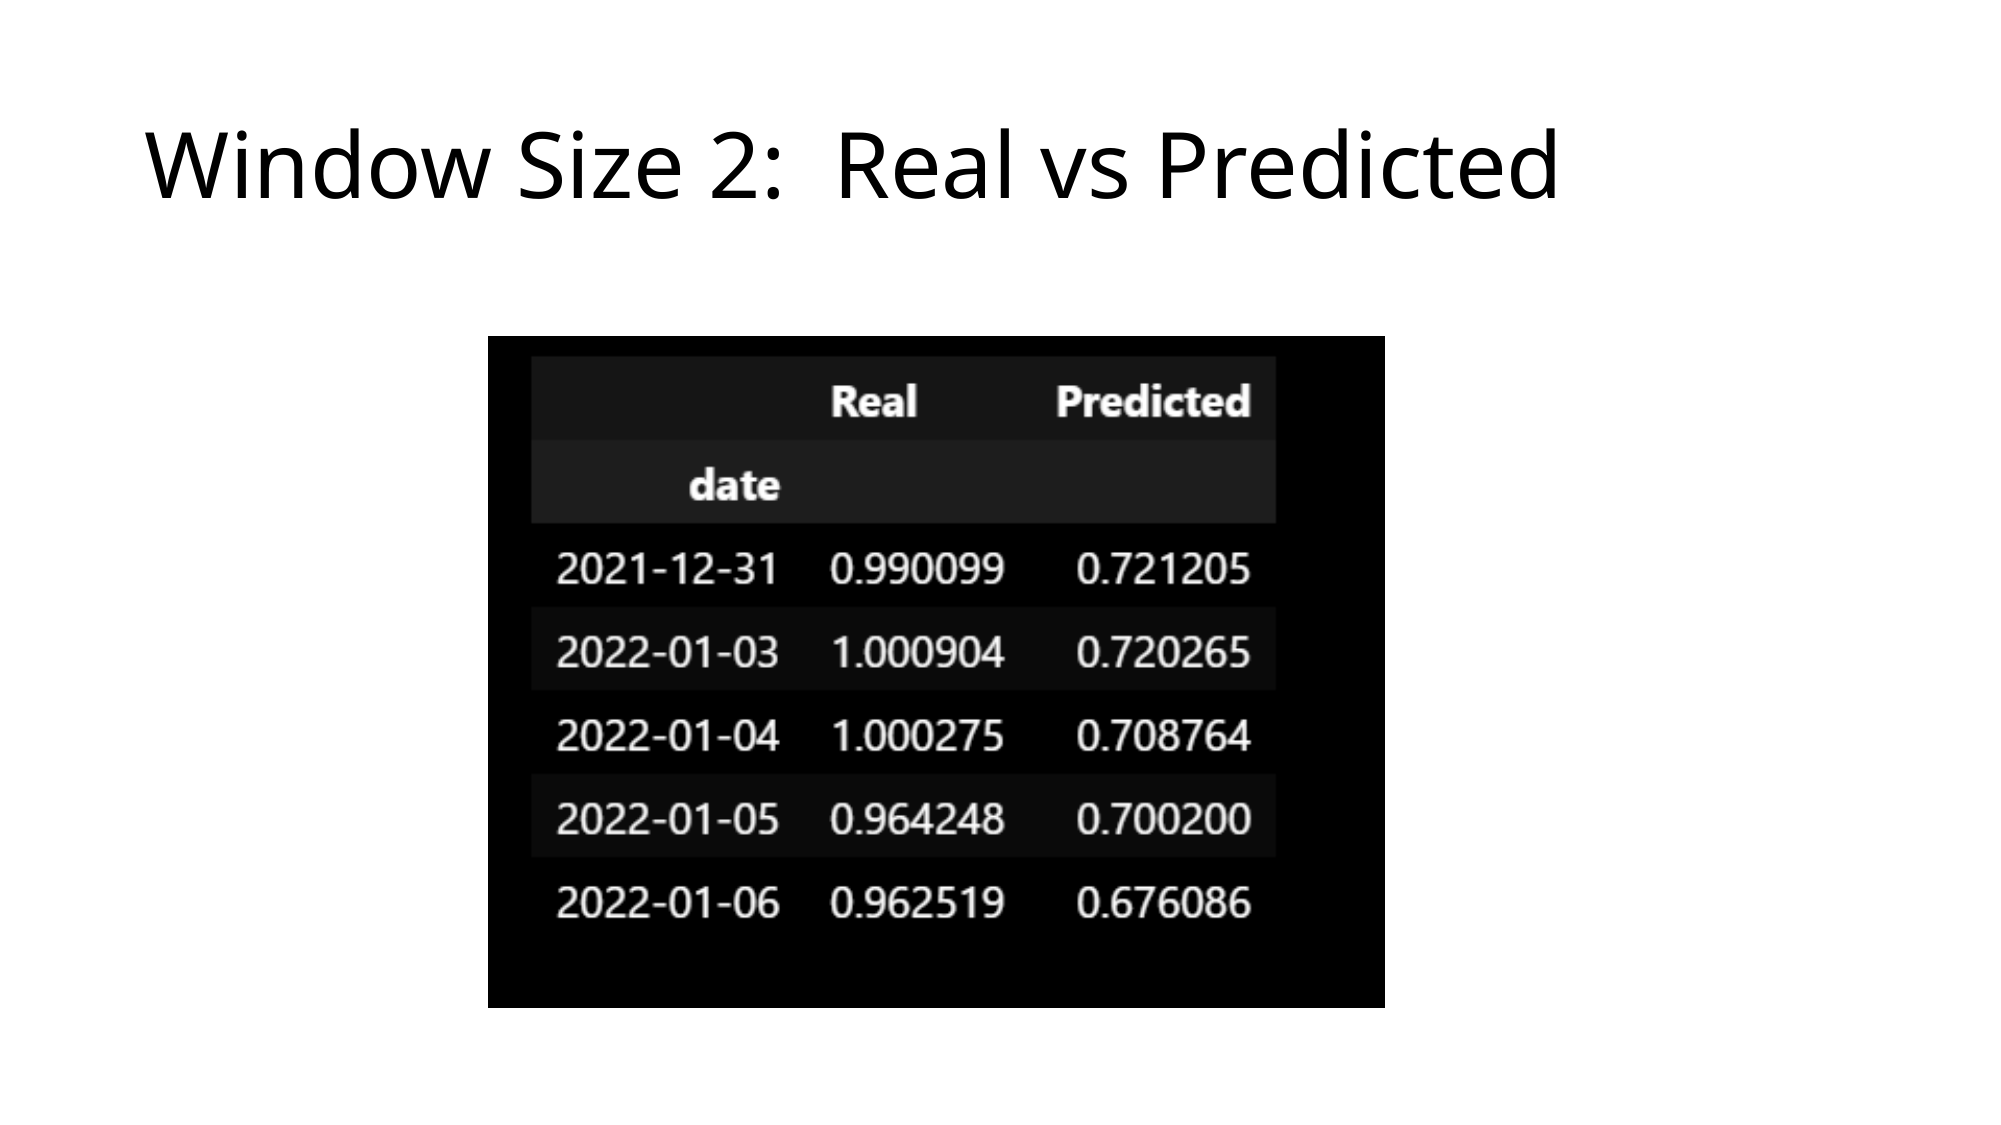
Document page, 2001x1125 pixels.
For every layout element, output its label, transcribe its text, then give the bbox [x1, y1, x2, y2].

title Window Size 2: Real vs Predicted [136, 59, 1863, 278]
picture [488, 336, 1385, 1009]
